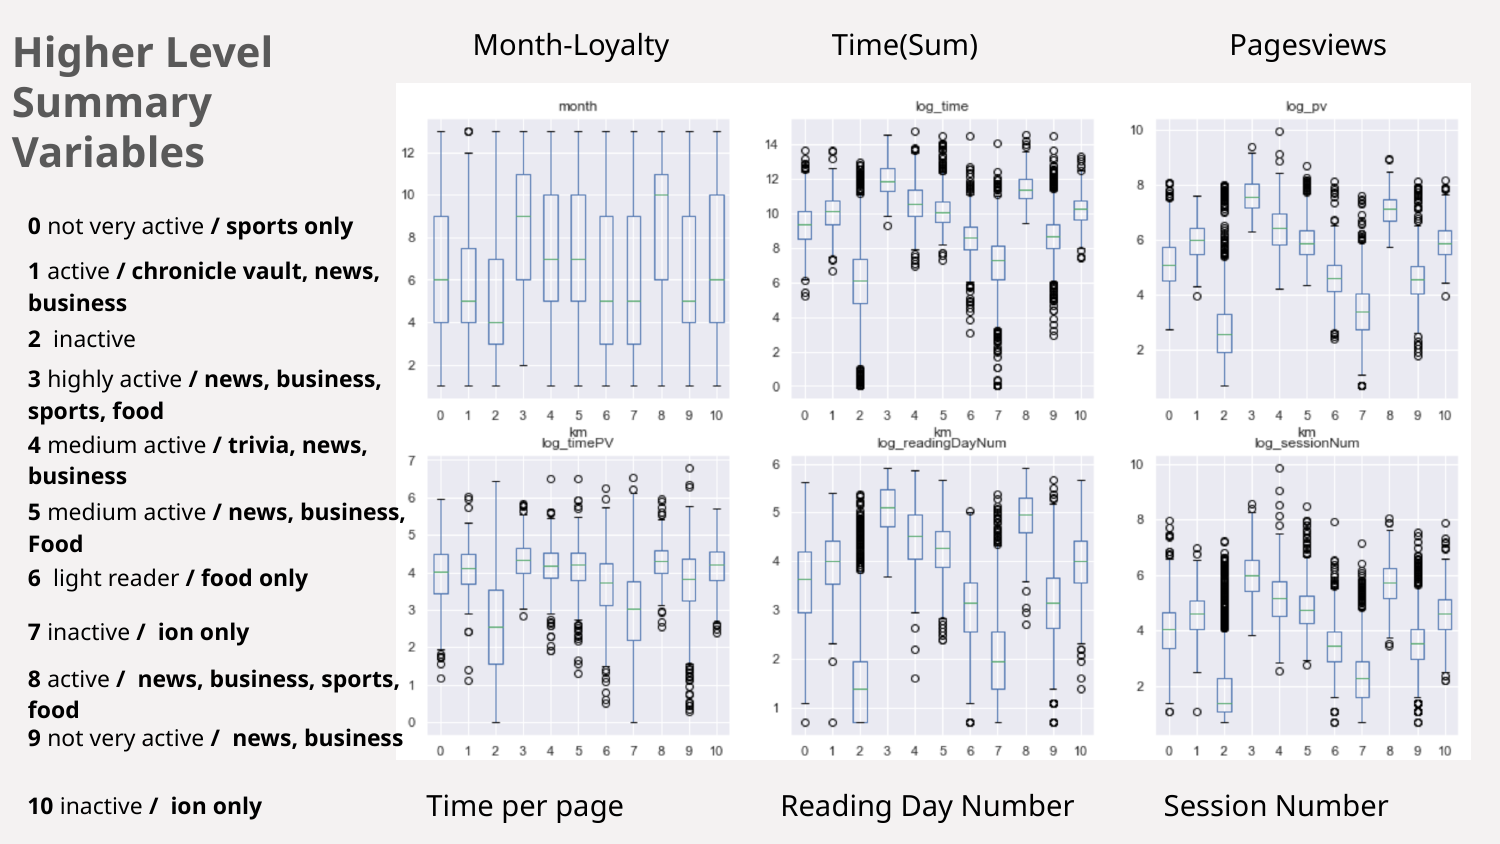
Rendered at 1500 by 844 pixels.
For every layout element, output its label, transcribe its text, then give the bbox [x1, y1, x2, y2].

text_box Session Number [1148, 771, 1469, 830]
picture [396, 82, 1471, 760]
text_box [12, 192, 448, 826]
text_box Reading Day Number [757, 771, 1133, 830]
text_box Time(Sum) [816, 11, 1078, 70]
title Higher Level Summary Variables [0, 11, 372, 167]
text_box Time per page [450, 771, 731, 830]
text_box Month-Loyalty [411, 11, 731, 70]
text_box Pagesviews [1148, 11, 1469, 70]
